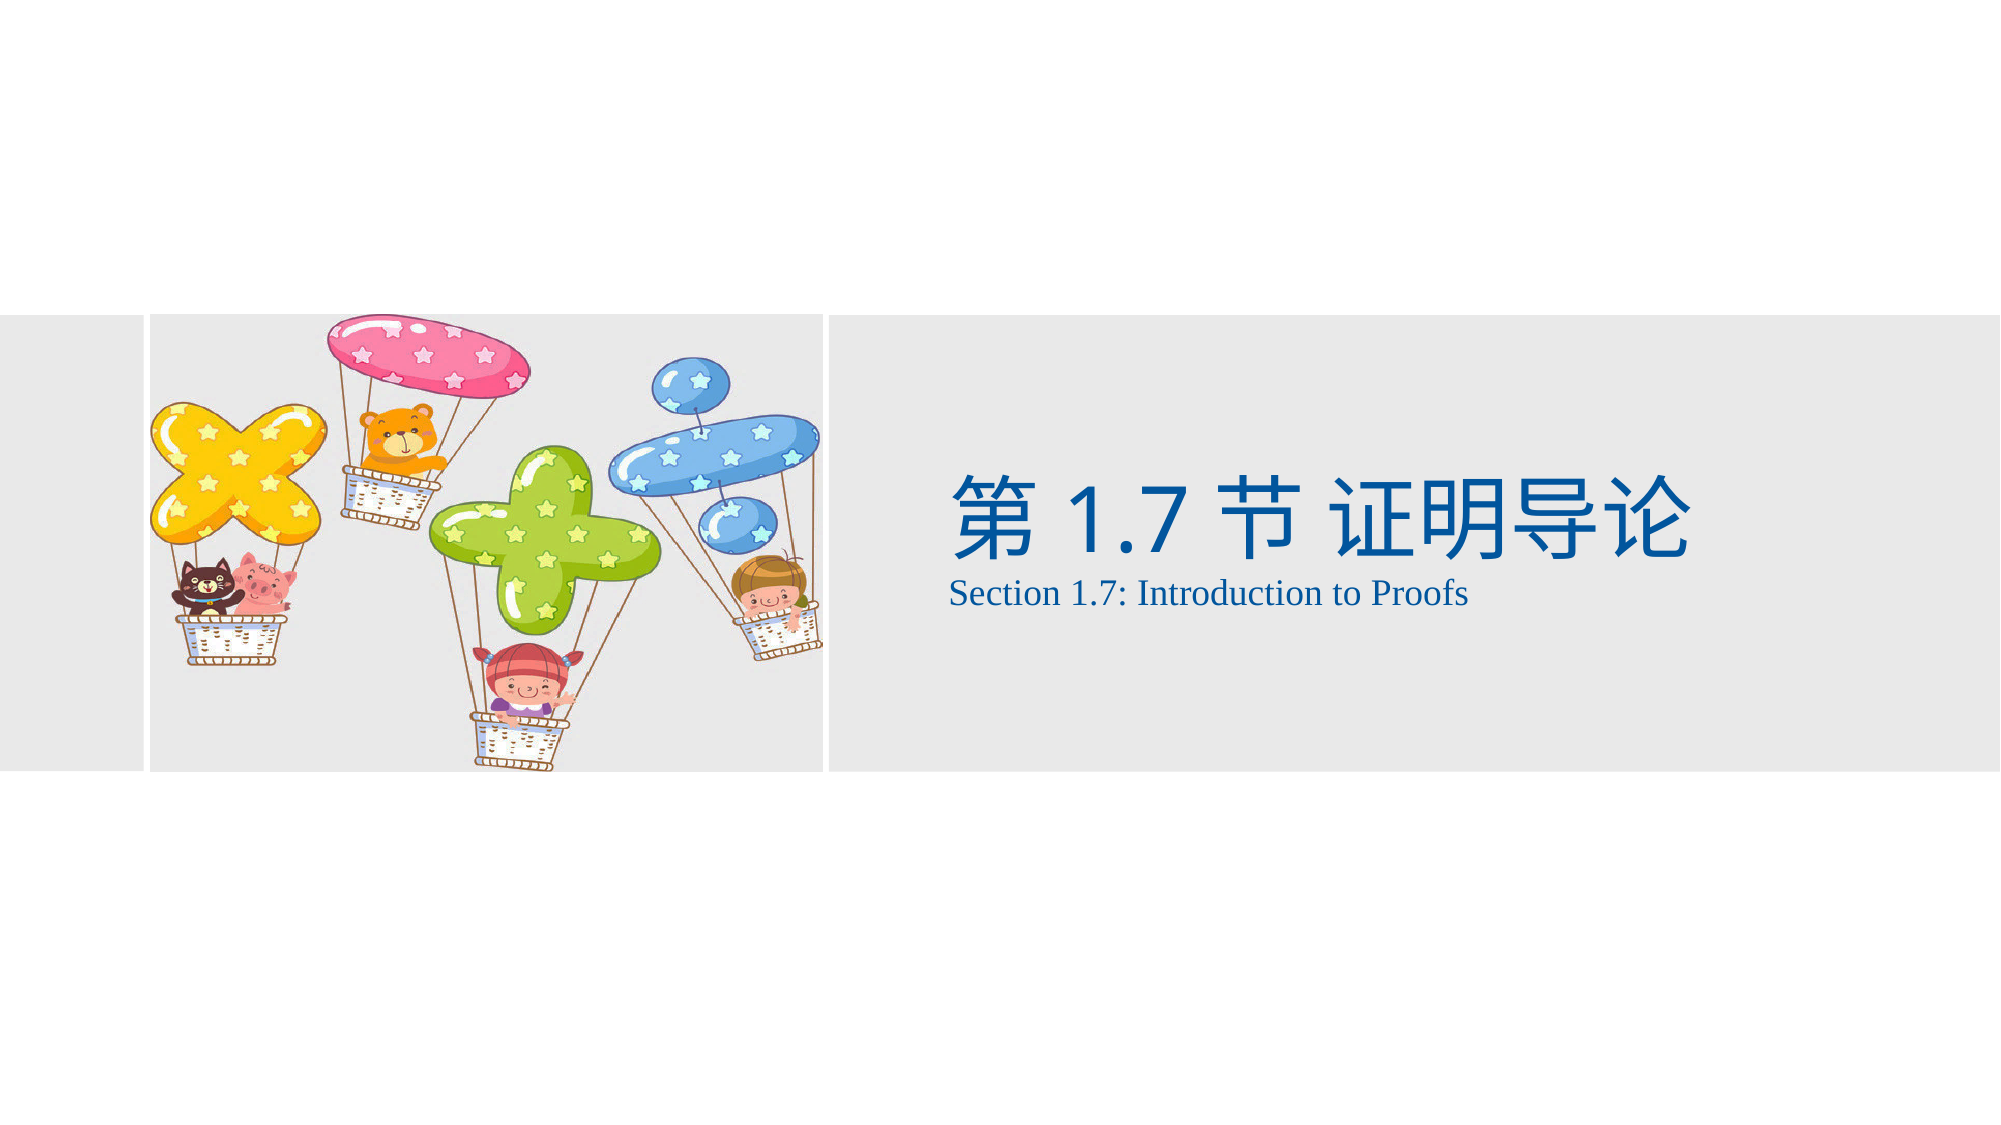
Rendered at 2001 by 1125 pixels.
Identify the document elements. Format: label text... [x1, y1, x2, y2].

title 第1.7节 证明导论 Section 1.7: Introduction to Proofs [933, 315, 2000, 772]
text_box [828, 314, 2000, 773]
picture [150, 314, 823, 772]
text_box [0, 314, 145, 772]
